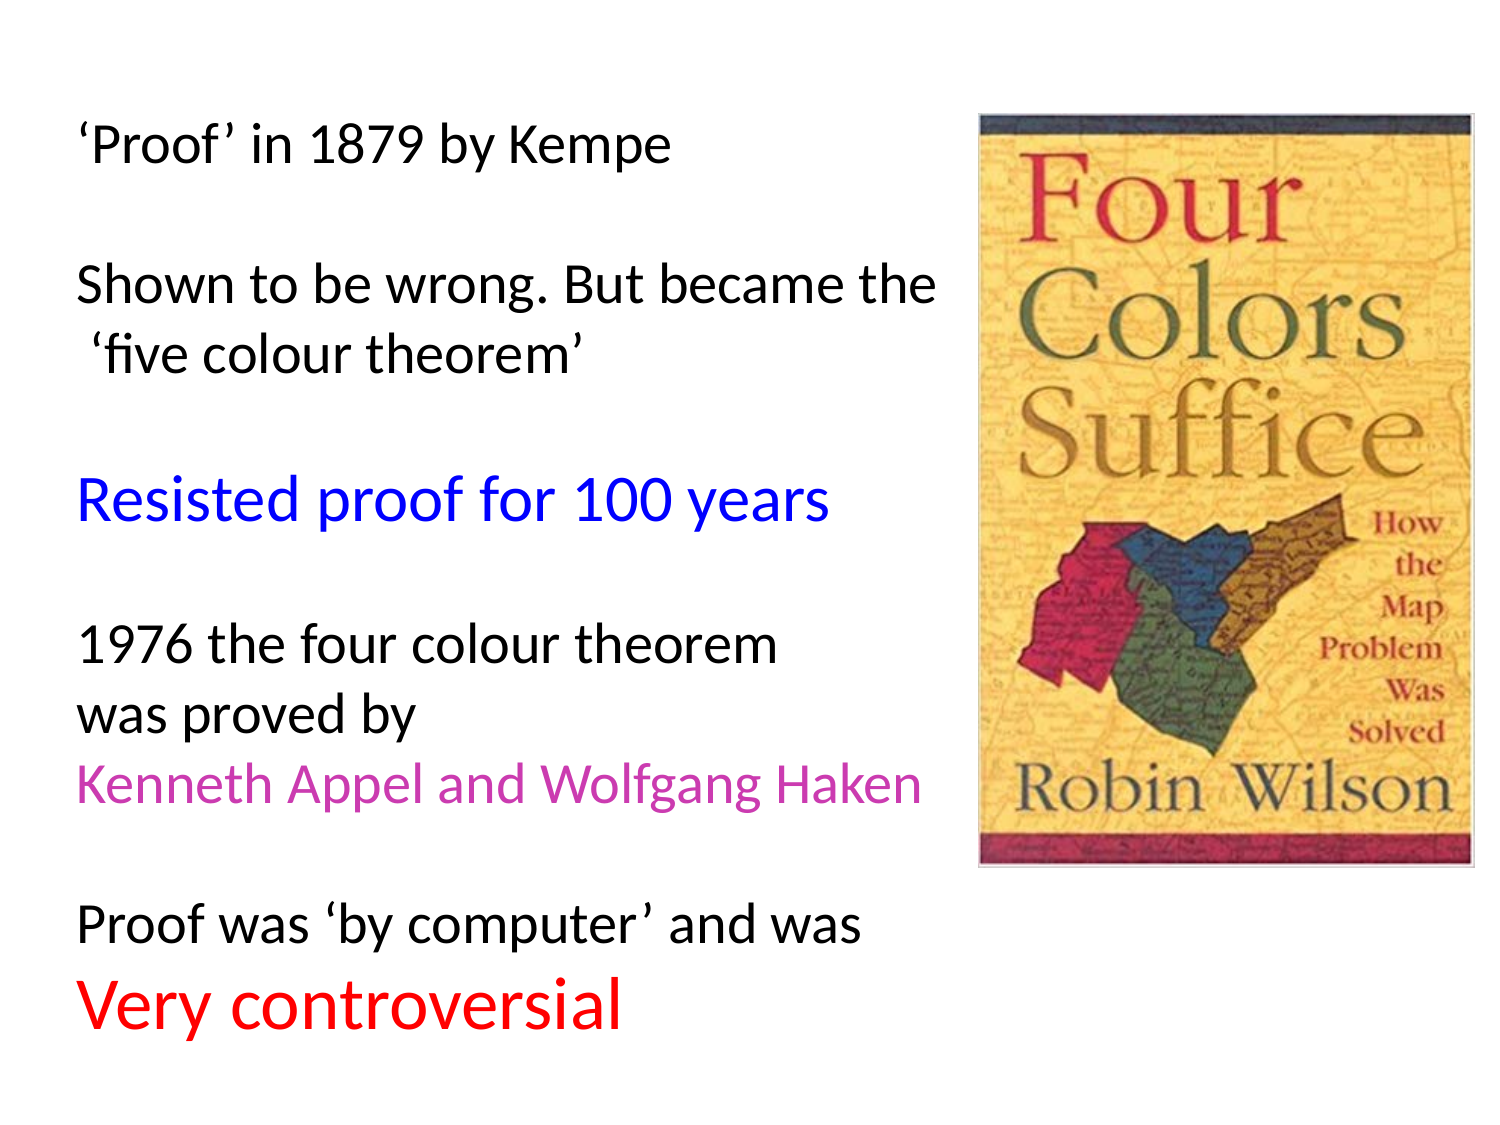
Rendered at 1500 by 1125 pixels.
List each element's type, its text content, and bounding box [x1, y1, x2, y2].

text_box ‘Proof’ in 1879 by Kempe Shown to be wrong. But became the ‘five colour theorem’ Resisted proof for 100 years 1976 the four colour theorem was proved by Kenneth Appel and Wolfgang Haken Proof was ‘by computer’ and was Very controversial [61, 97, 1093, 1053]
picture [978, 112, 1475, 868]
